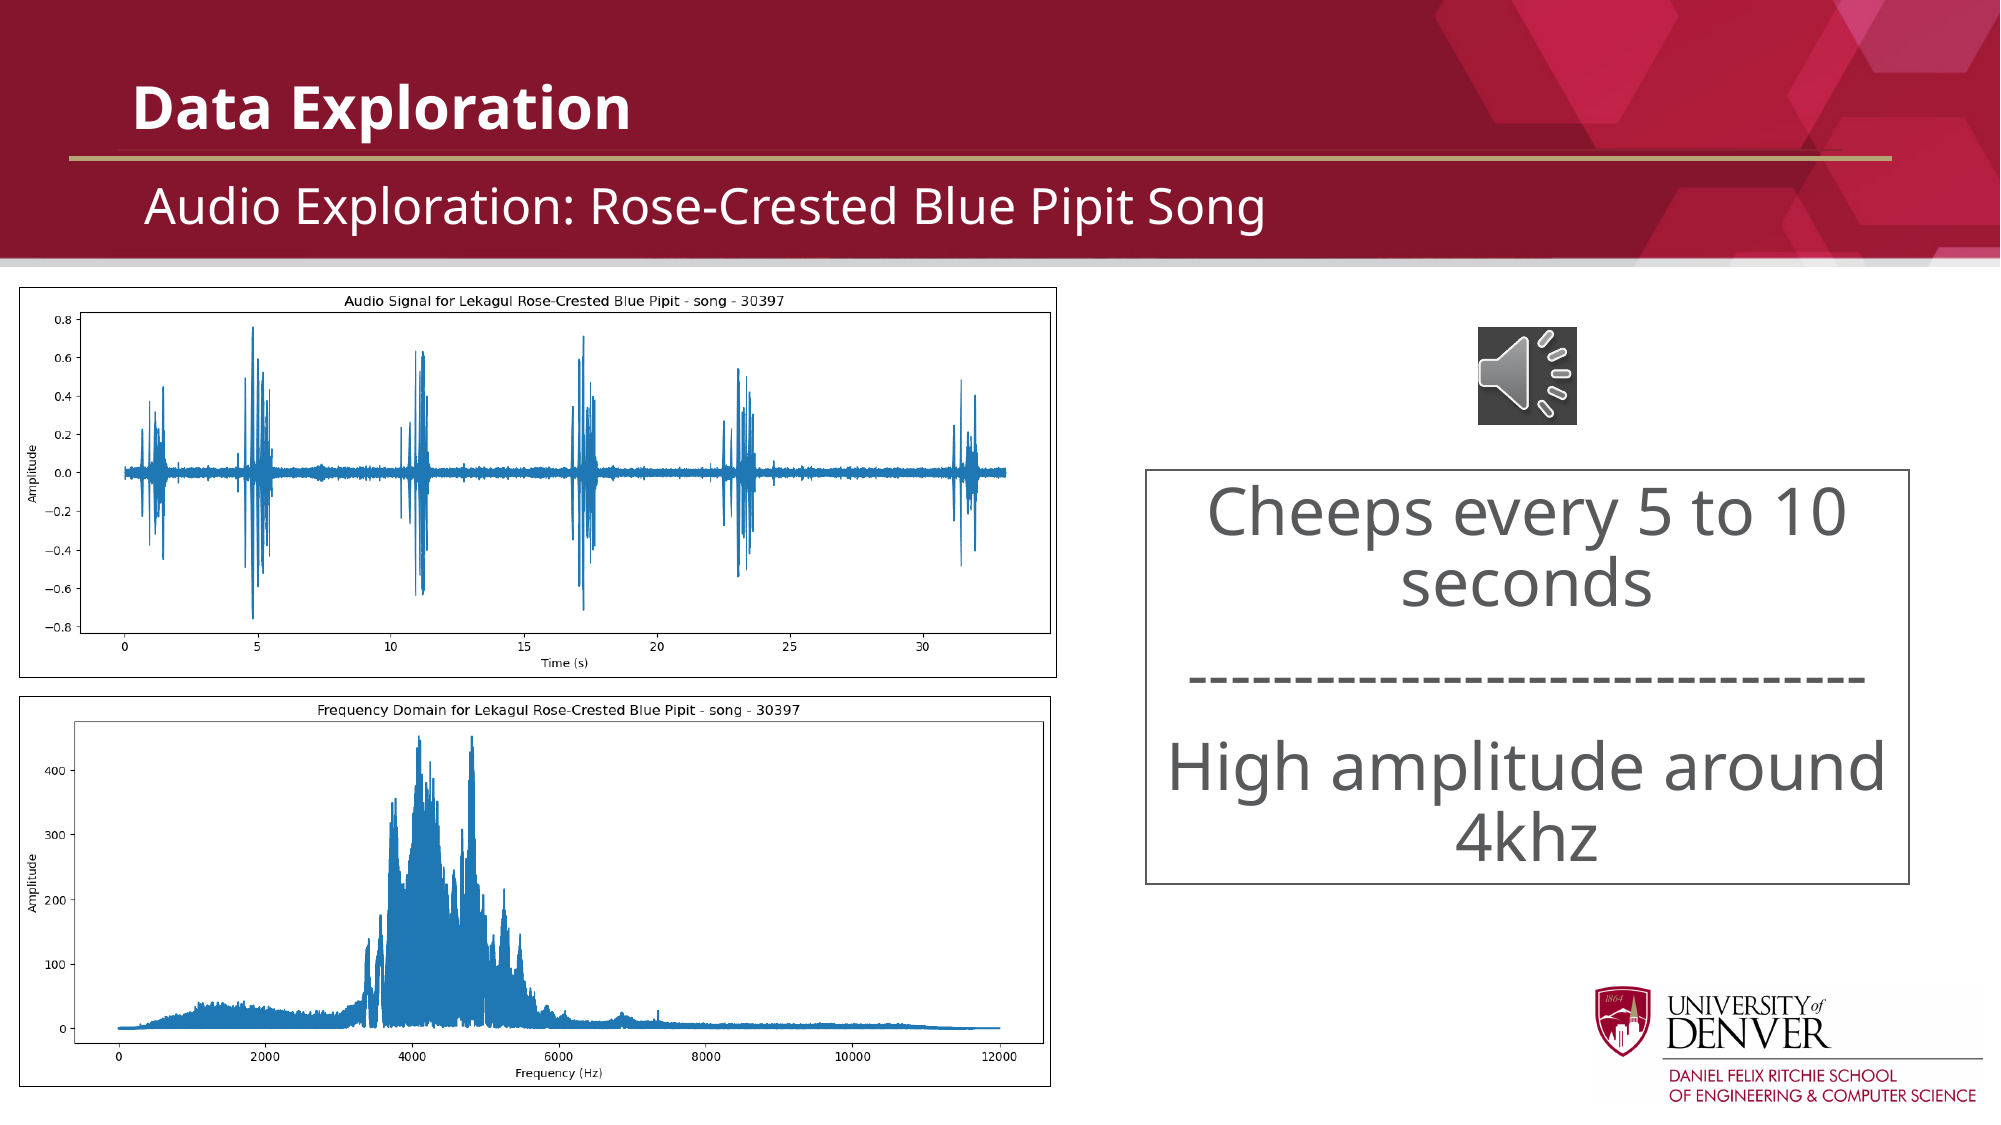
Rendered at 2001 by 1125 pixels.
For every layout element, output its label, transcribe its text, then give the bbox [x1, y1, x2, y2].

title Data Exploration [116, 62, 1842, 150]
picture [19, 696, 1051, 1087]
picture [0, 0, 2000, 267]
picture [1477, 326, 1578, 427]
picture [1592, 984, 1983, 1105]
list Audio Exploration: Rose-Crested Blue Pipit Song [116, 166, 1842, 244]
picture [19, 286, 1057, 677]
list Cheeps every 5 to 10 seconds -------------------------------- High amplitude around 4khz [1145, 469, 1910, 885]
